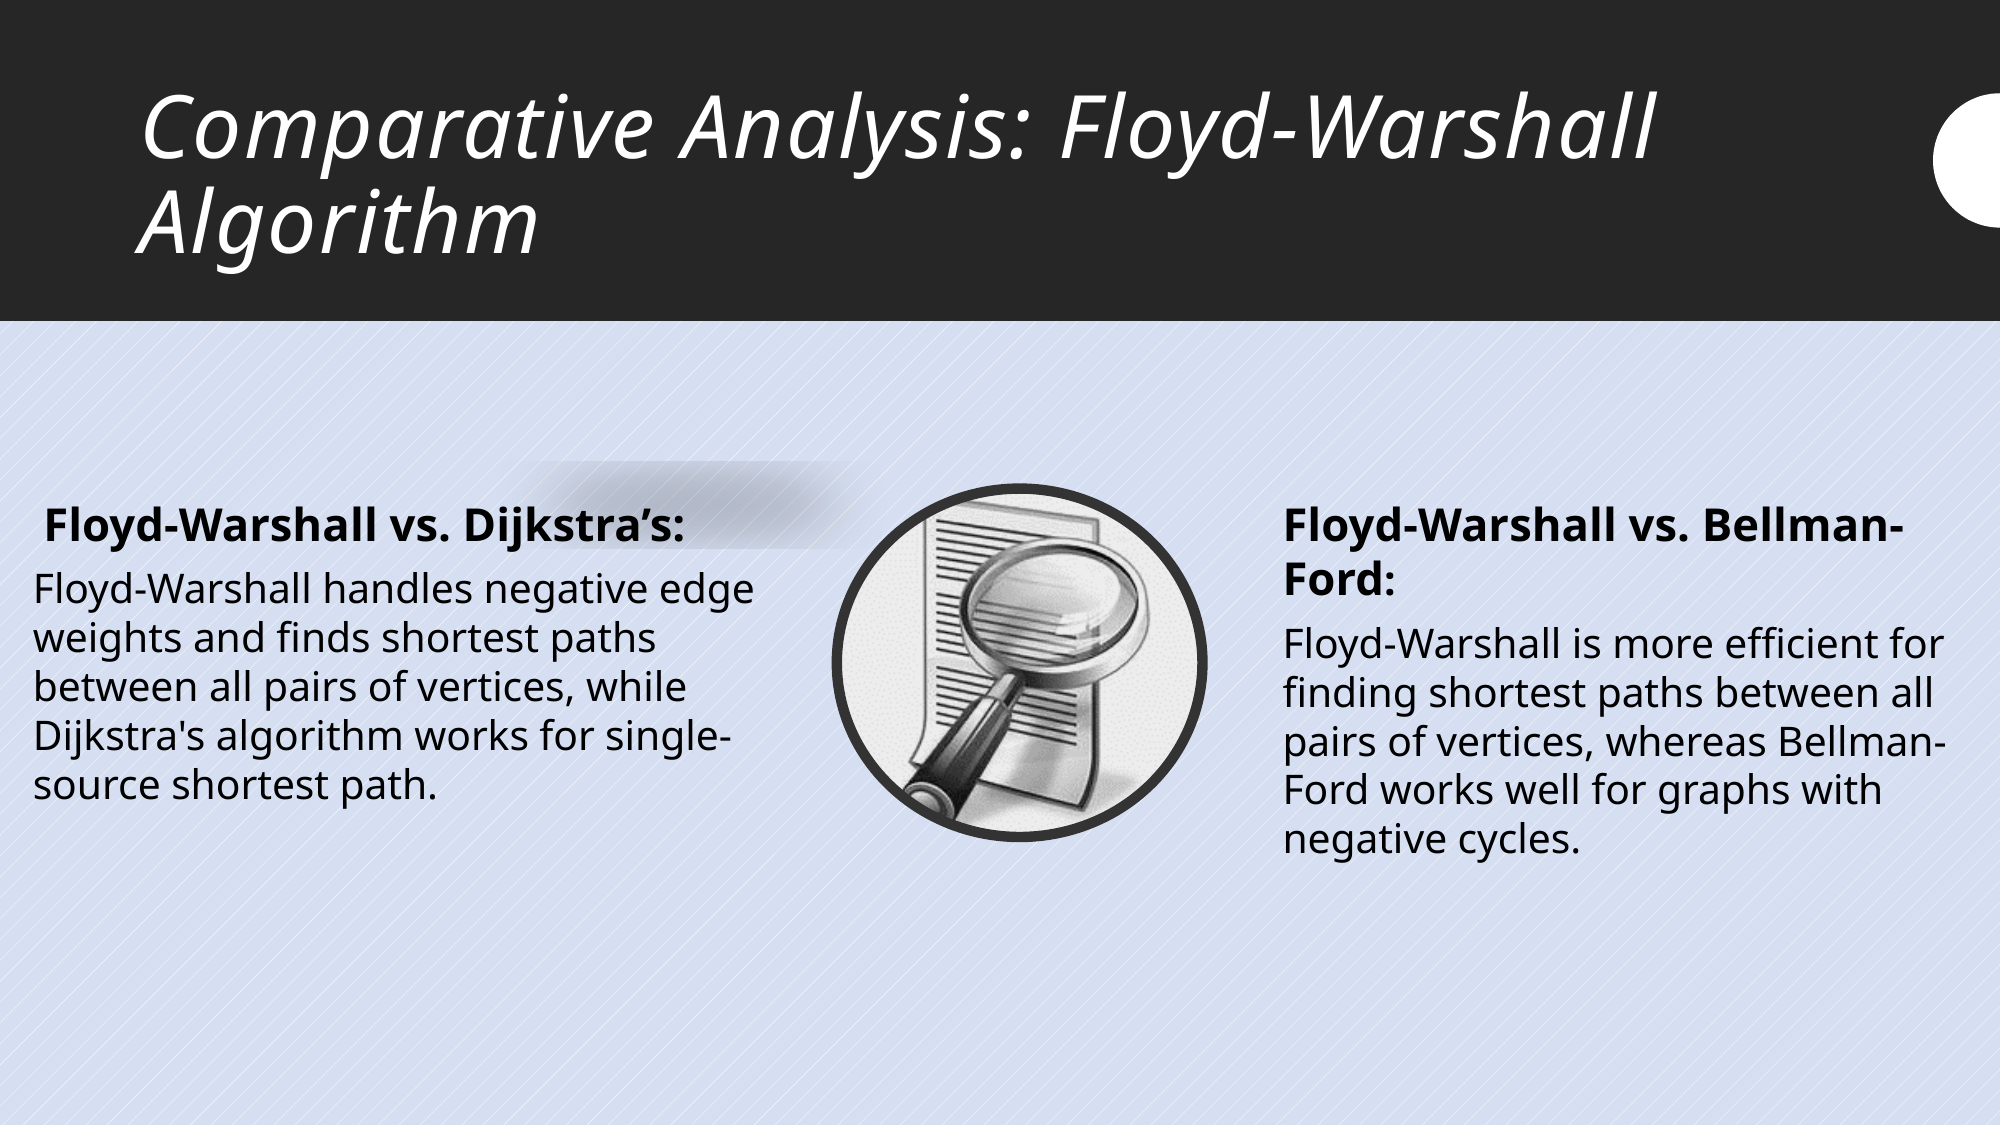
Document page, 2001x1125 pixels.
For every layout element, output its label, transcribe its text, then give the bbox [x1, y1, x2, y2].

text_box Floyd-Warshall vs. Bellman-Ford: Floyd-Warshall is more efficient for finding shortest paths between all pairs of vertices, whereas Bellman- Ford works well for graphs with negative cycles. [1267, 488, 1982, 928]
text_box [1933, 93, 2000, 228]
title Comparative Analysis: Floyd-Warshall Algorithm [124, 68, 1875, 287]
text_box [0, 322, 2000, 1125]
text_box Floyd-Warshall vs. Dijkstra’s: Floyd-Warshall handles negative edge weights and finds shortest paths between all pairs of vertices, while Dijkstra's algorithm works for single-source shortest path. [18, 488, 772, 873]
text_box [0, 0, 2000, 322]
picture [836, 488, 1203, 837]
